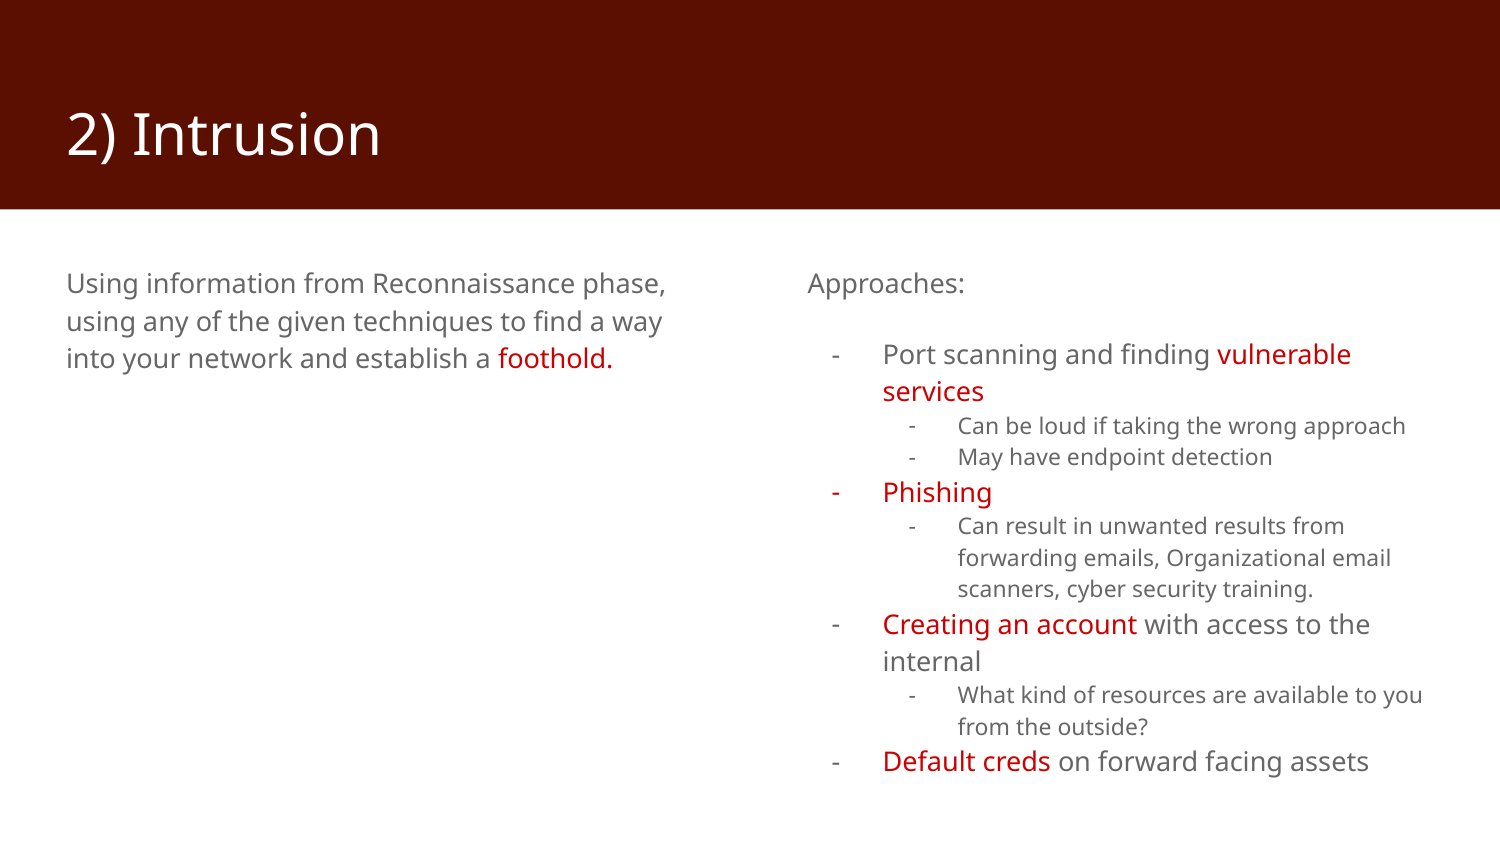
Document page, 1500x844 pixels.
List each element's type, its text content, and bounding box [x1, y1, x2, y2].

list Approaches: Port scanning and finding vulnerable services Can be loud if taking the wrong approach May have endpoint detection Phishing Can result in unwanted results from forwarding emails, Organizational email scanners, cyber security training. Creating an account with access to the internal What kind of resources are available to you from the outside? Default creds on forward facing assets [792, 247, 1449, 752]
title 2) Intrusion [51, 82, 1449, 185]
list Using information from Reconnaissance phase, using any of the given techniques to find a way into your network and establish a foothold. [51, 247, 708, 752]
